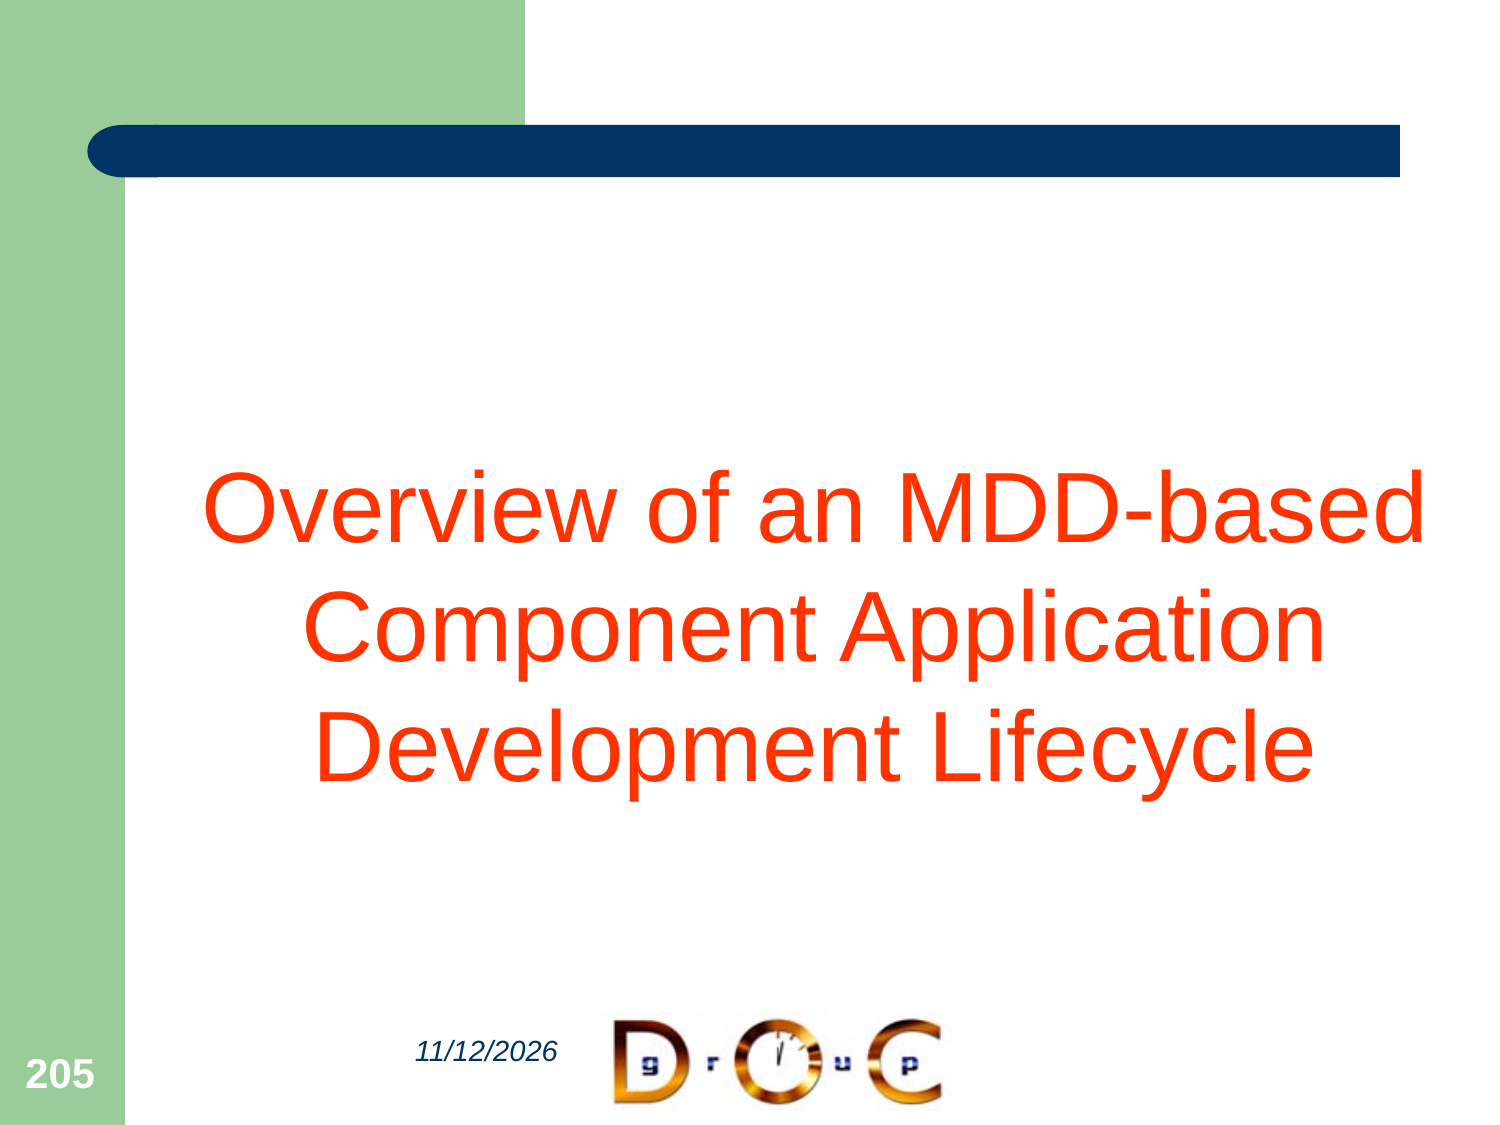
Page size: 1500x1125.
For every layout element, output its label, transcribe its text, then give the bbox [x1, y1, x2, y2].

slide_number 205 [2, 1023, 118, 1105]
picture [601, 1011, 952, 1111]
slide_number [399, 1025, 750, 1103]
text_box Overview of an MDD-based Component Application Development Lifecycle [178, 434, 1452, 810]
